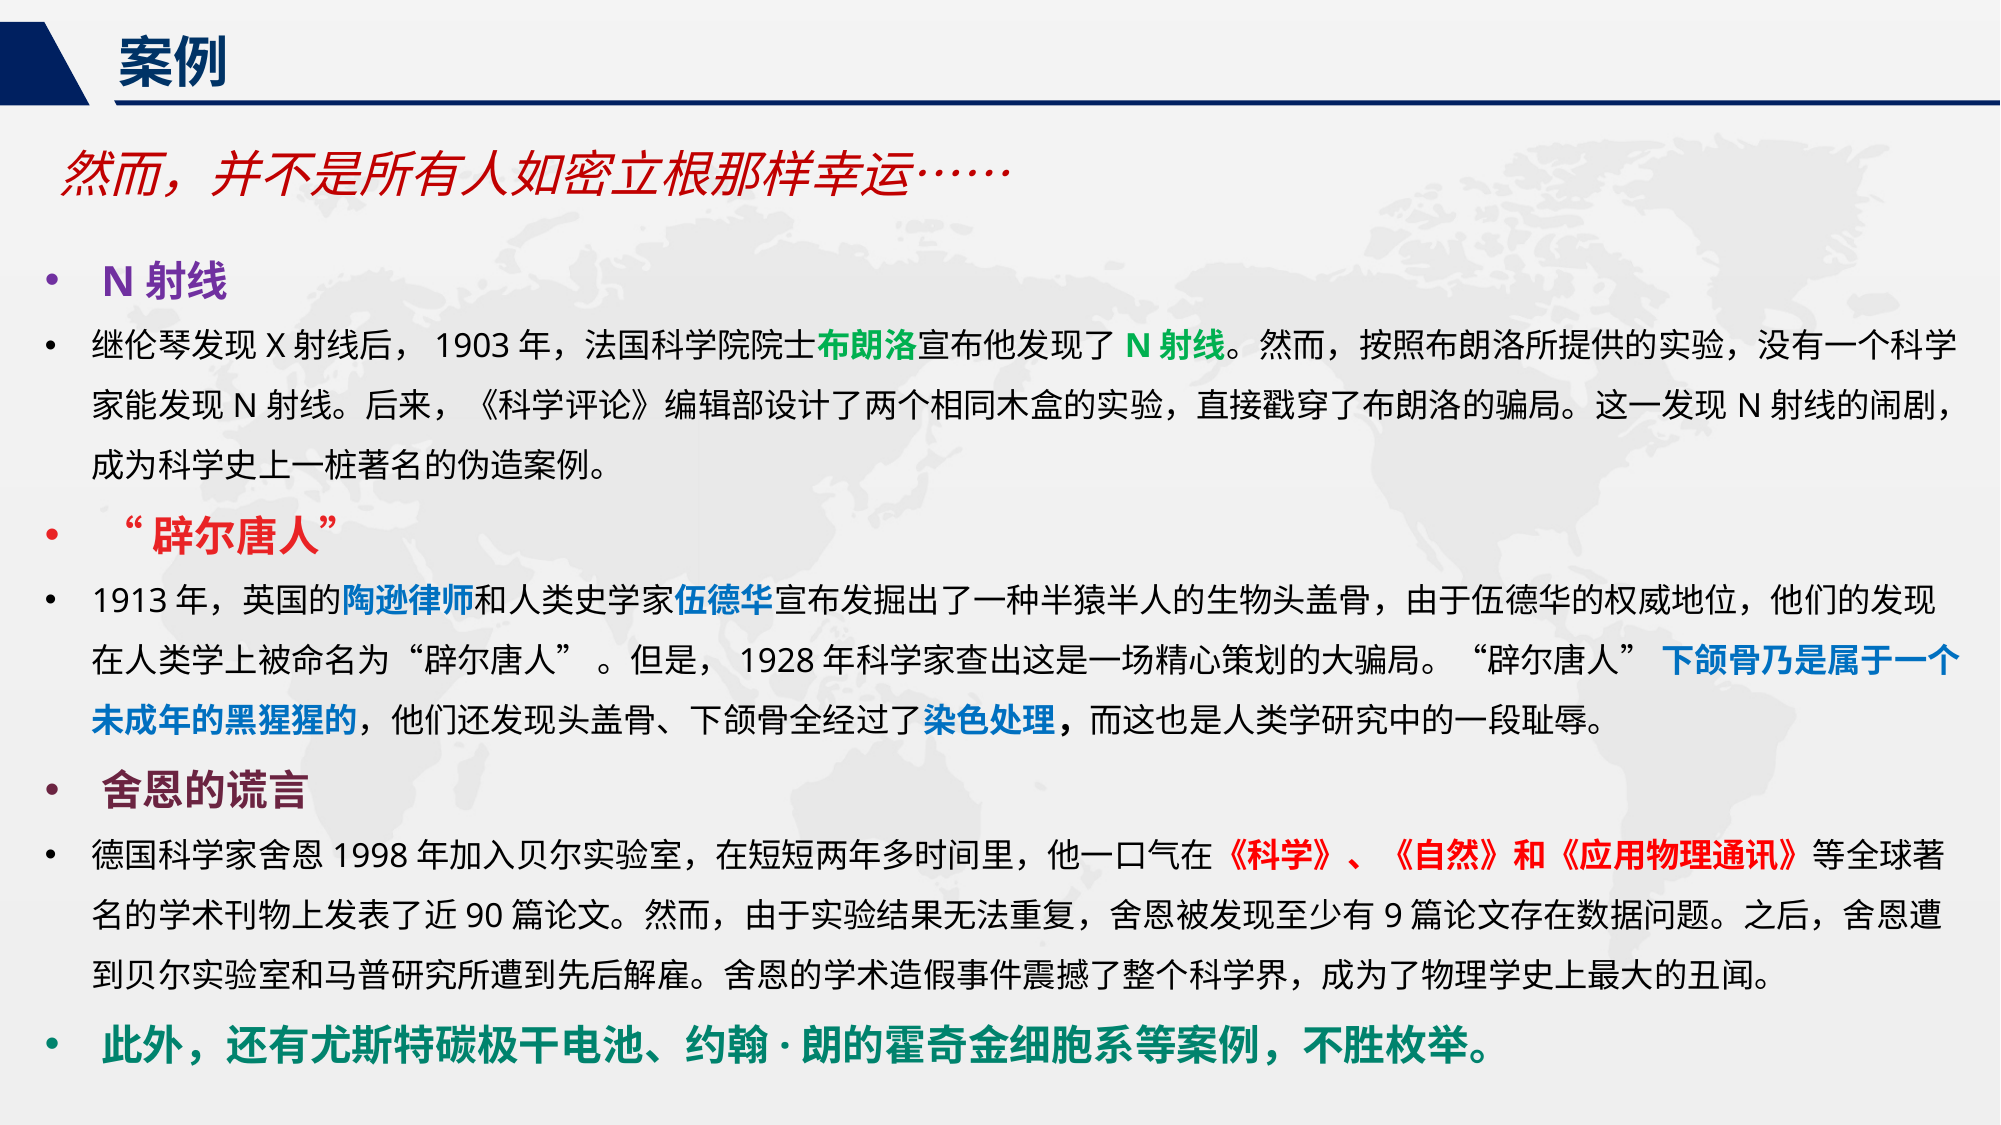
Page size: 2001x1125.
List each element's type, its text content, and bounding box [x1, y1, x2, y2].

text_box N射线 继伦琴发现X射线后，1903年，法国科学院院士布朗洛宣布他发现了N射线。然而，按照布朗洛所提供的实验，没有一个科学家能发现N射线。后来，《科学评论》编辑部设计了两个相同木盒的实验，直接戳穿了布朗洛的骗局。这一发现N射线的闹剧，成为科学史上一桩著名的伪造案例。 “辟尔唐人” 1913年，英国的陶逊律师和人类史学家伍德华宣布发掘出了一种半猿半人的生物头盖骨，由于伍德华的权威地位，他们的发现在人类学上被命名为“辟尔唐人” 。但是，1928年科学家查出这是一场精心策划的大骗局。“辟尔唐人” 下颌骨乃是属于一个未成年的黑猩猩的，他们还发现头盖骨、下颌骨全经过了染色处理，而这也是人类学研究中的一段耻辱。 舍恩的谎言 德国科学家舍恩1998年加入贝尔实验室，在短短两年多时间里，他一口气在《科学》、《自然》和《应用物理通讯》等全球著名的学术刊物上发表了近90篇论文。然而，由于实验结果无法重复，舍恩被发现至少有9篇论文存在数据问题。之后，舍恩遭到贝尔实验室和马普研究所遭到先后解雇。舍恩的学术造假事件震撼了整个科学界，成为了物理学史上最大的丑闻。 此外，还有尤斯特碳极干电池、约翰·朗的霍奇金细胞系等案例，不胜枚举。 [44, 229, 1972, 1069]
text_box 案例 [118, 26, 260, 94]
text_box [0, 19, 92, 108]
picture [0, 0, 2001, 1125]
text_box [112, 98, 2000, 108]
text_box 然而，并不是所有人如密立根那样幸运…… [44, 134, 1149, 210]
